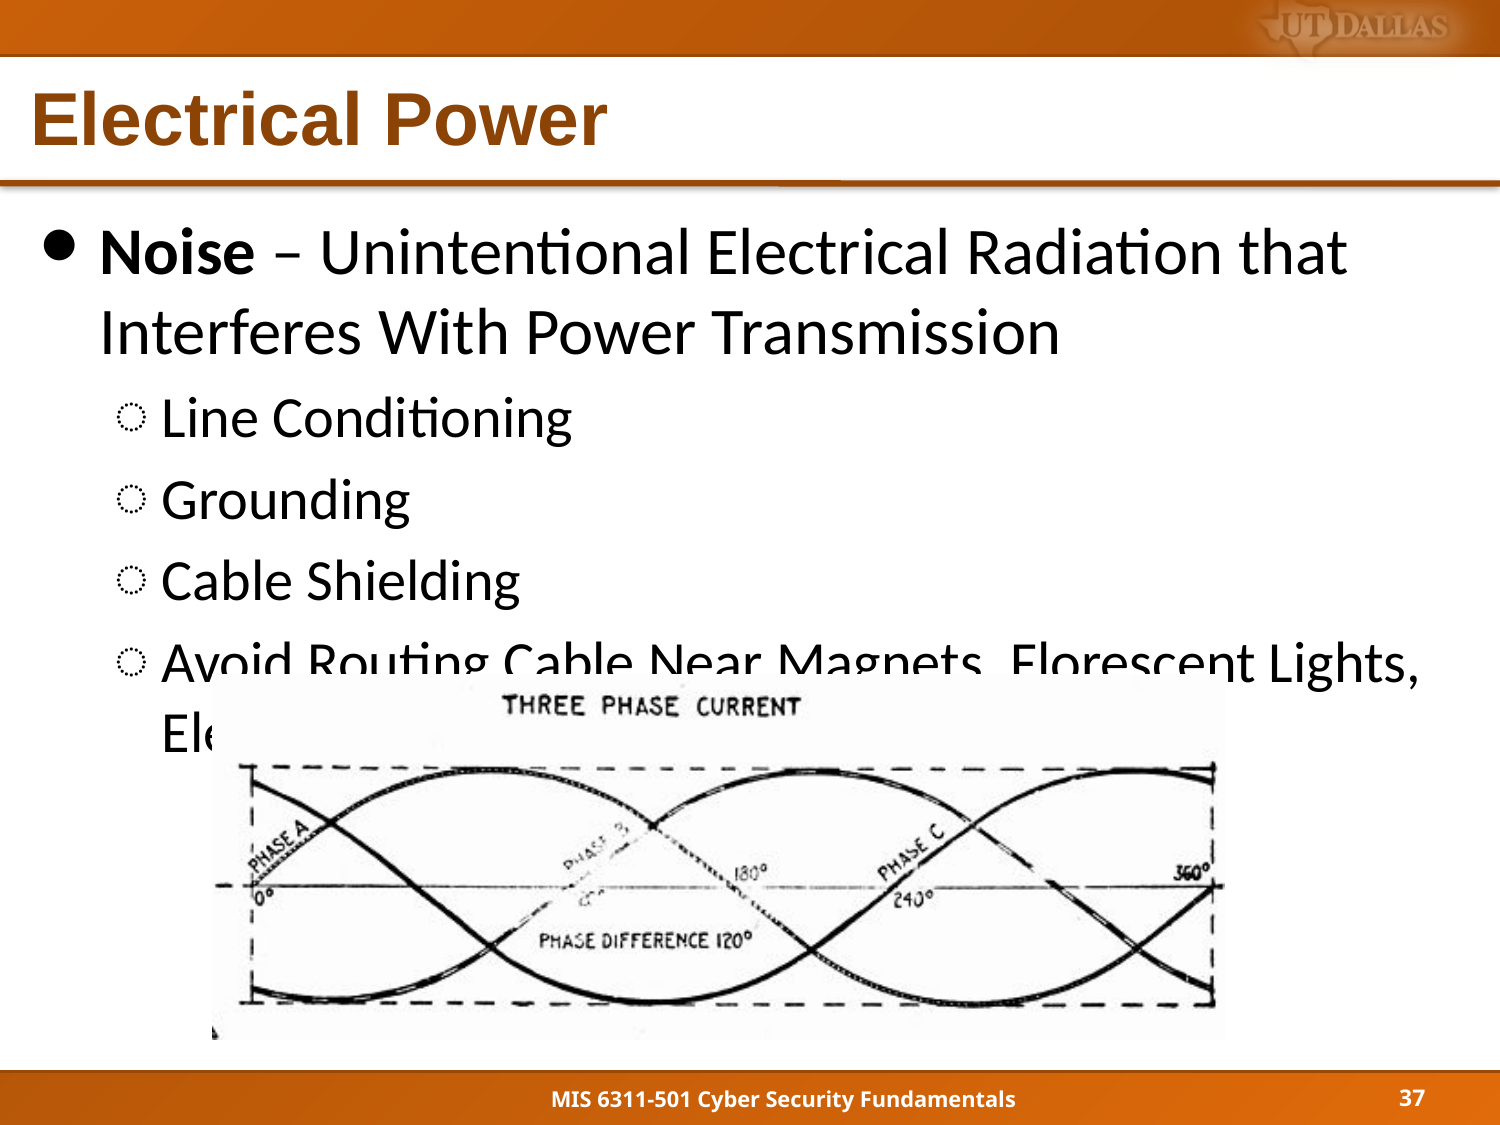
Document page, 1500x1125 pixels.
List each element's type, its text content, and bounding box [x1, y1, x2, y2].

picture [212, 674, 1226, 1040]
slide_number 37 [1350, 1076, 1475, 1120]
title Electrical Power [0, 64, 1500, 178]
list Noise – Unintentional Electrical Radiation that Interferes With Power Transmission Line Conditioning Grounding Cable Shielding Avoid Routing Cable Near Magnets, Florescent Lights, Electrical Motors, etc. [24, 199, 1500, 1077]
picture [1218, 0, 1500, 64]
